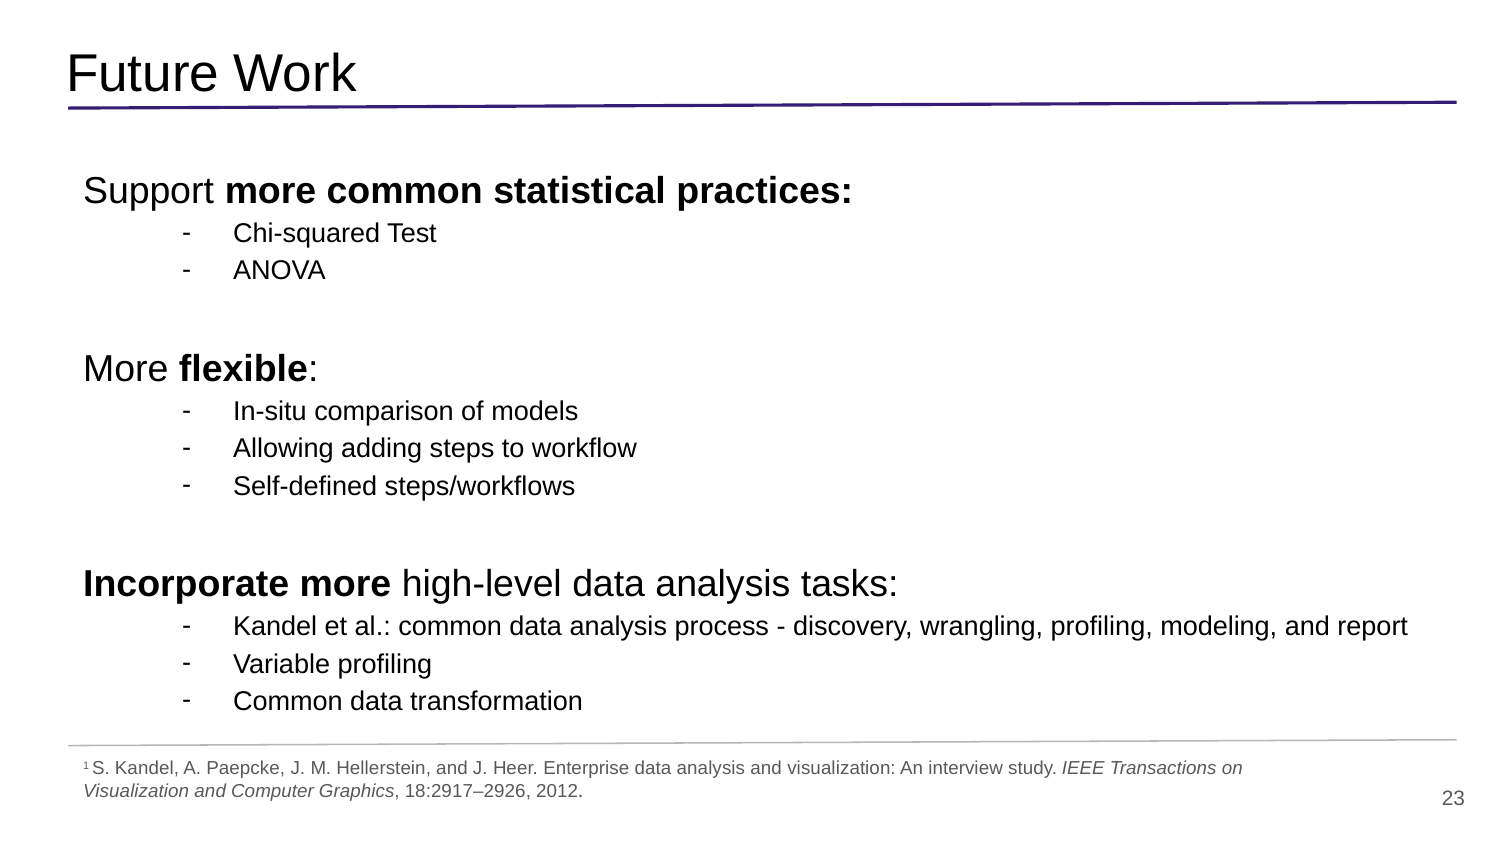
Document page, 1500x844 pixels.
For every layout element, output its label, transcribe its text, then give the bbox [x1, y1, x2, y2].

slide_number 23 [1389, 764, 1480, 830]
title Future Work [51, 23, 1449, 117]
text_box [67, 102, 1457, 109]
list Support more common statistical practices: Chi-squared Test ANOVA More flexible: In-situ comparison of models Allowing adding steps to workflow Self-defined steps/workflows Incorporate more high-level data analysis tasks: Kandel et al.: common data analysis process - discovery, wrangling, profiling, modeling, and report Variable profiling Common data transformation [68, 144, 1466, 763]
text_box 1 S. Kandel, A. Paepcke, J. M. Hellerstein, and J. Heer. Enterprise data analysis and visualization: An interview study. IEEE Transactions on Visualization and Computer Graphics, 18:2917–2926, 2012. [68, 754, 1364, 836]
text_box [67, 739, 1457, 746]
